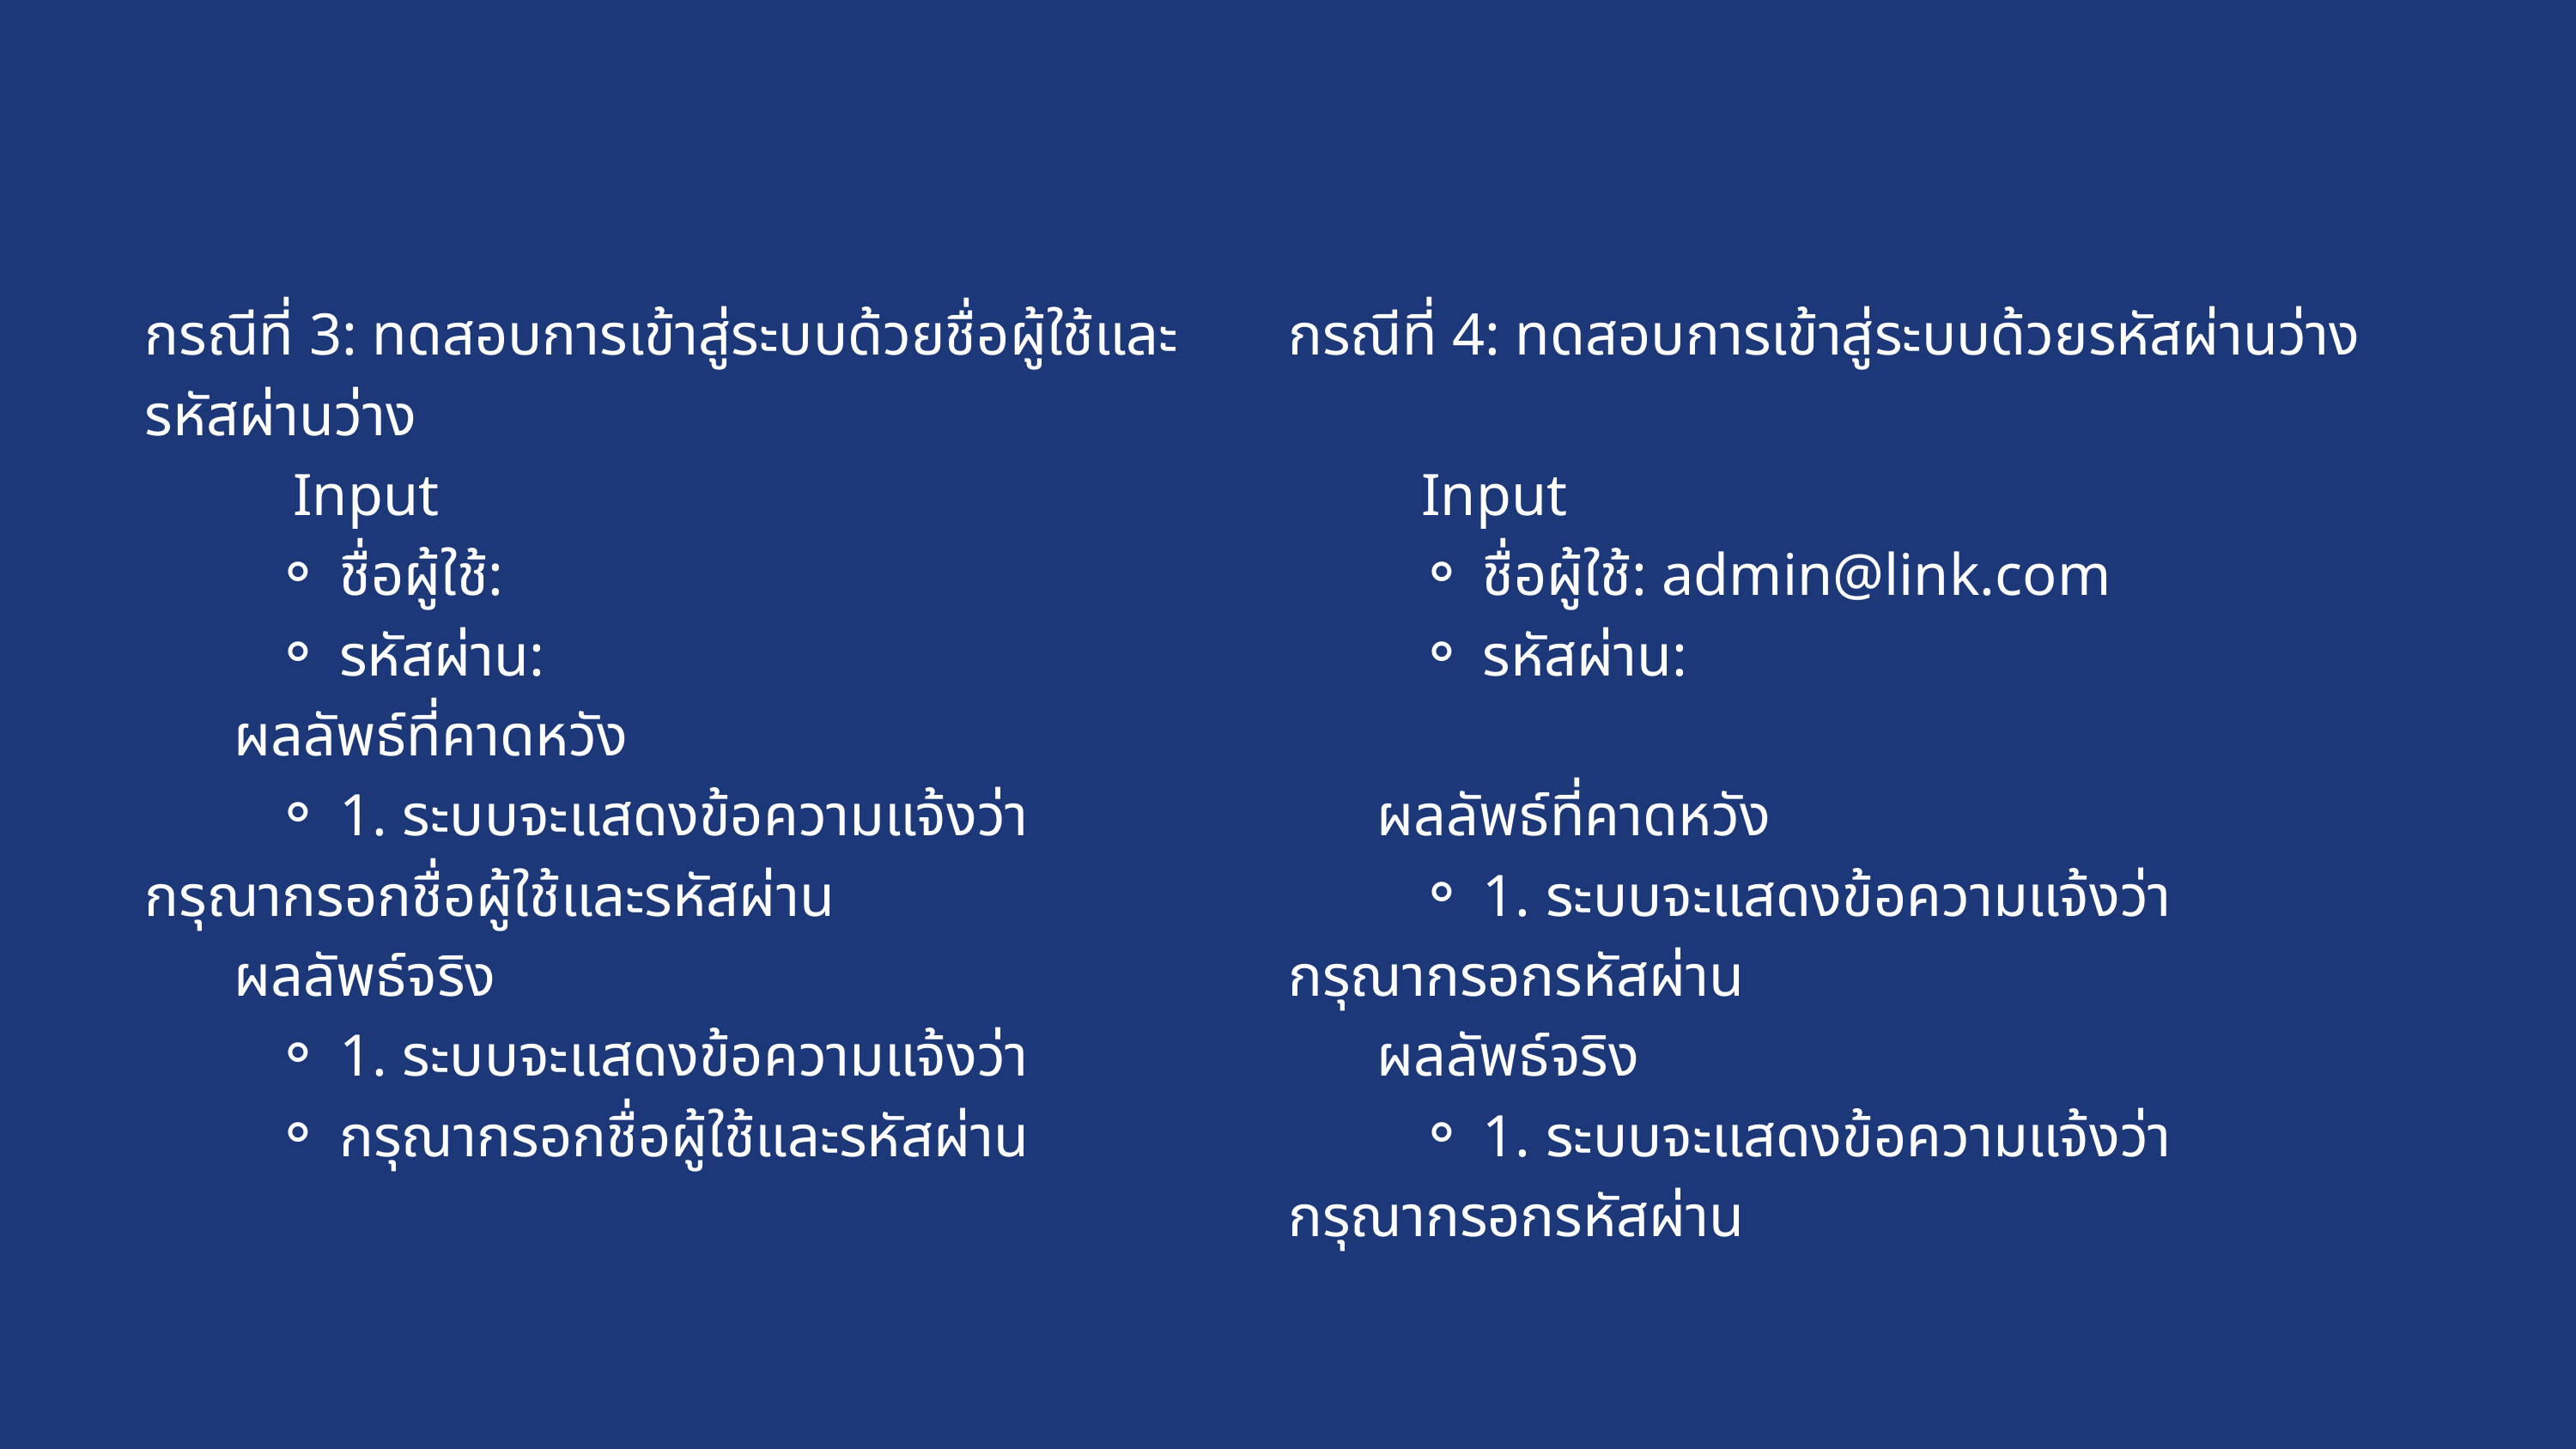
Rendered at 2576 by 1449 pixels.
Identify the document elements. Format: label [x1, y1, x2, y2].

text_box [0, 0, 2576, 1449]
